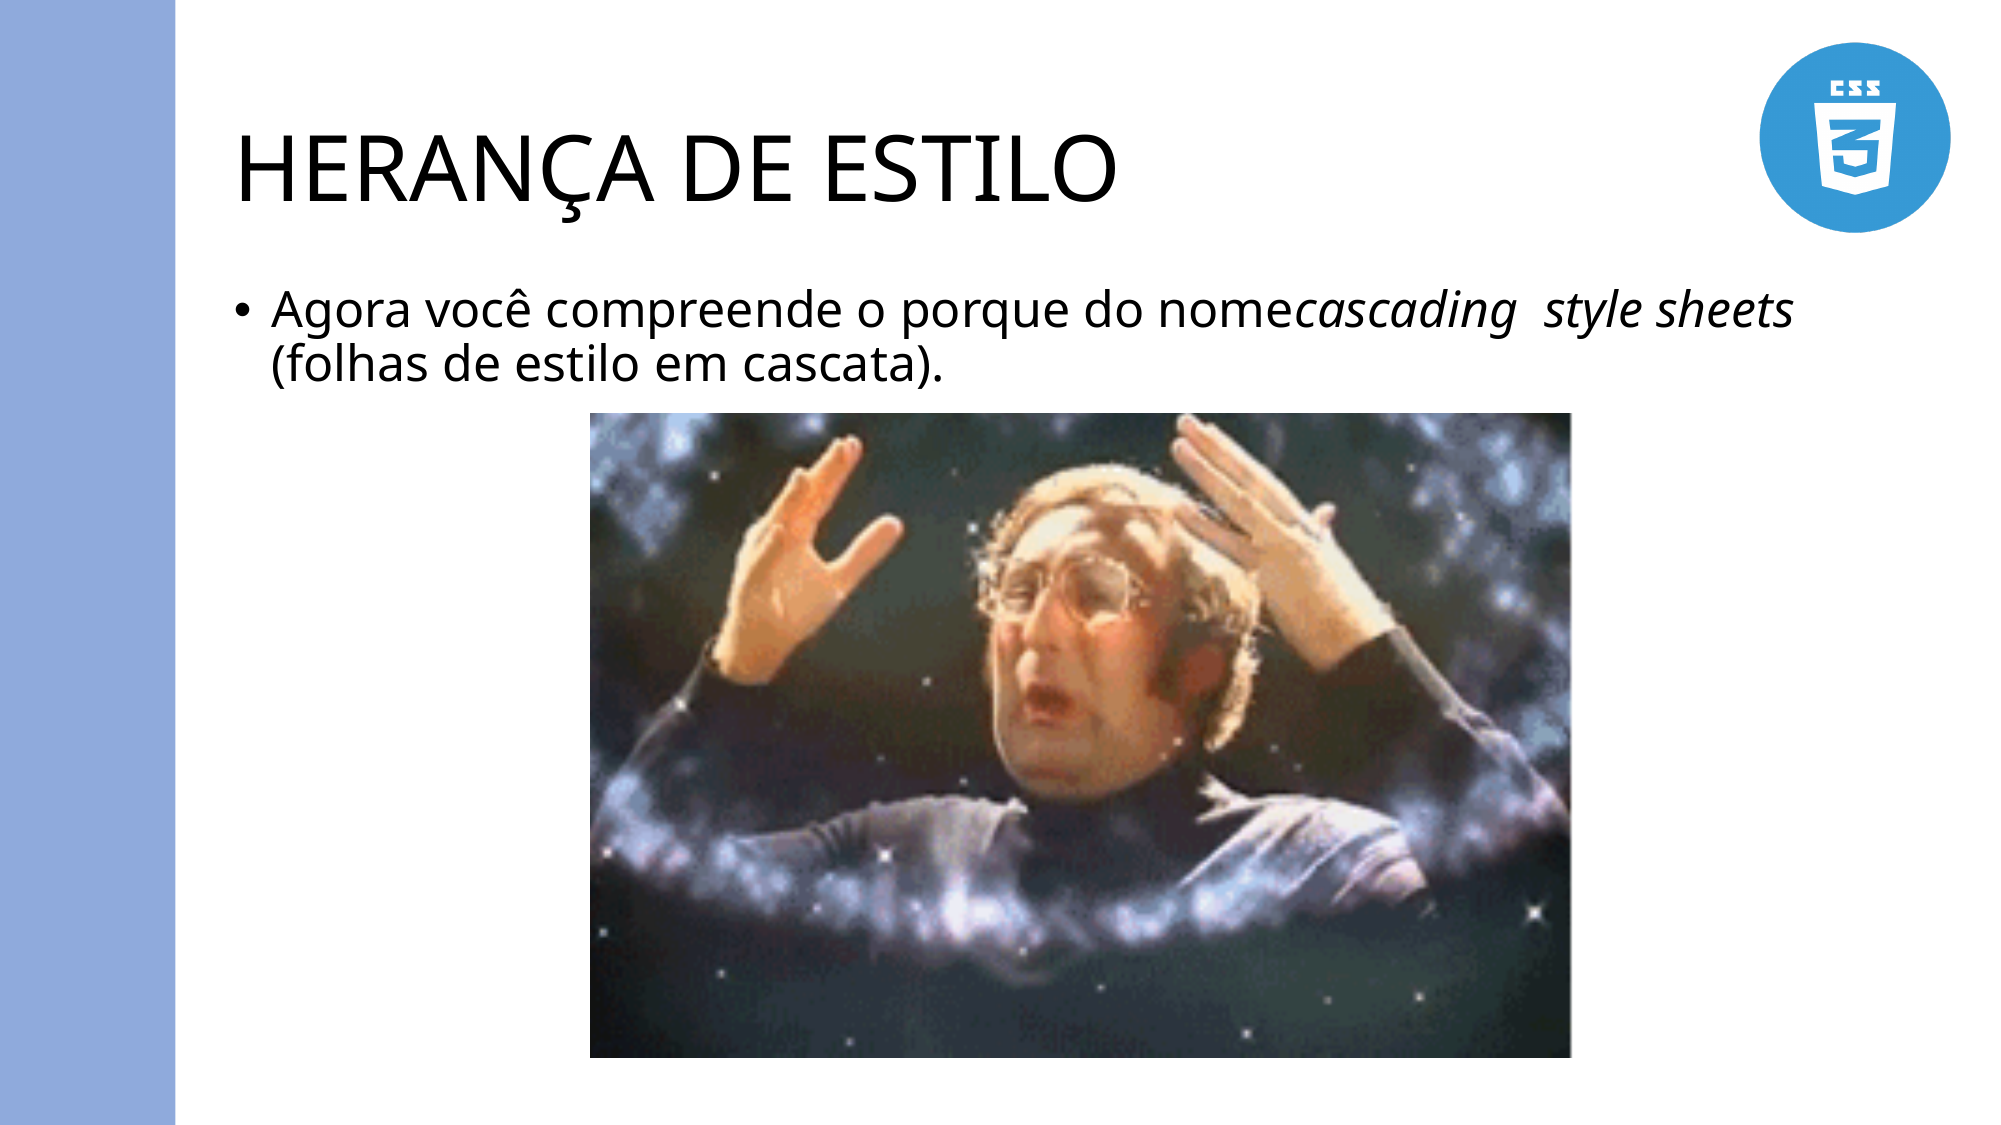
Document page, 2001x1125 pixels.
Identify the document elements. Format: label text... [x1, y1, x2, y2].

picture [590, 413, 1576, 1058]
list Agora você compreende o porque do nomecascading style sheets (folhas de estilo em cascata). [219, 277, 1948, 1058]
picture [1749, 32, 1961, 243]
text_box HERANÇA DE ESTILO [219, 67, 1863, 278]
text_box [0, 0, 176, 1125]
